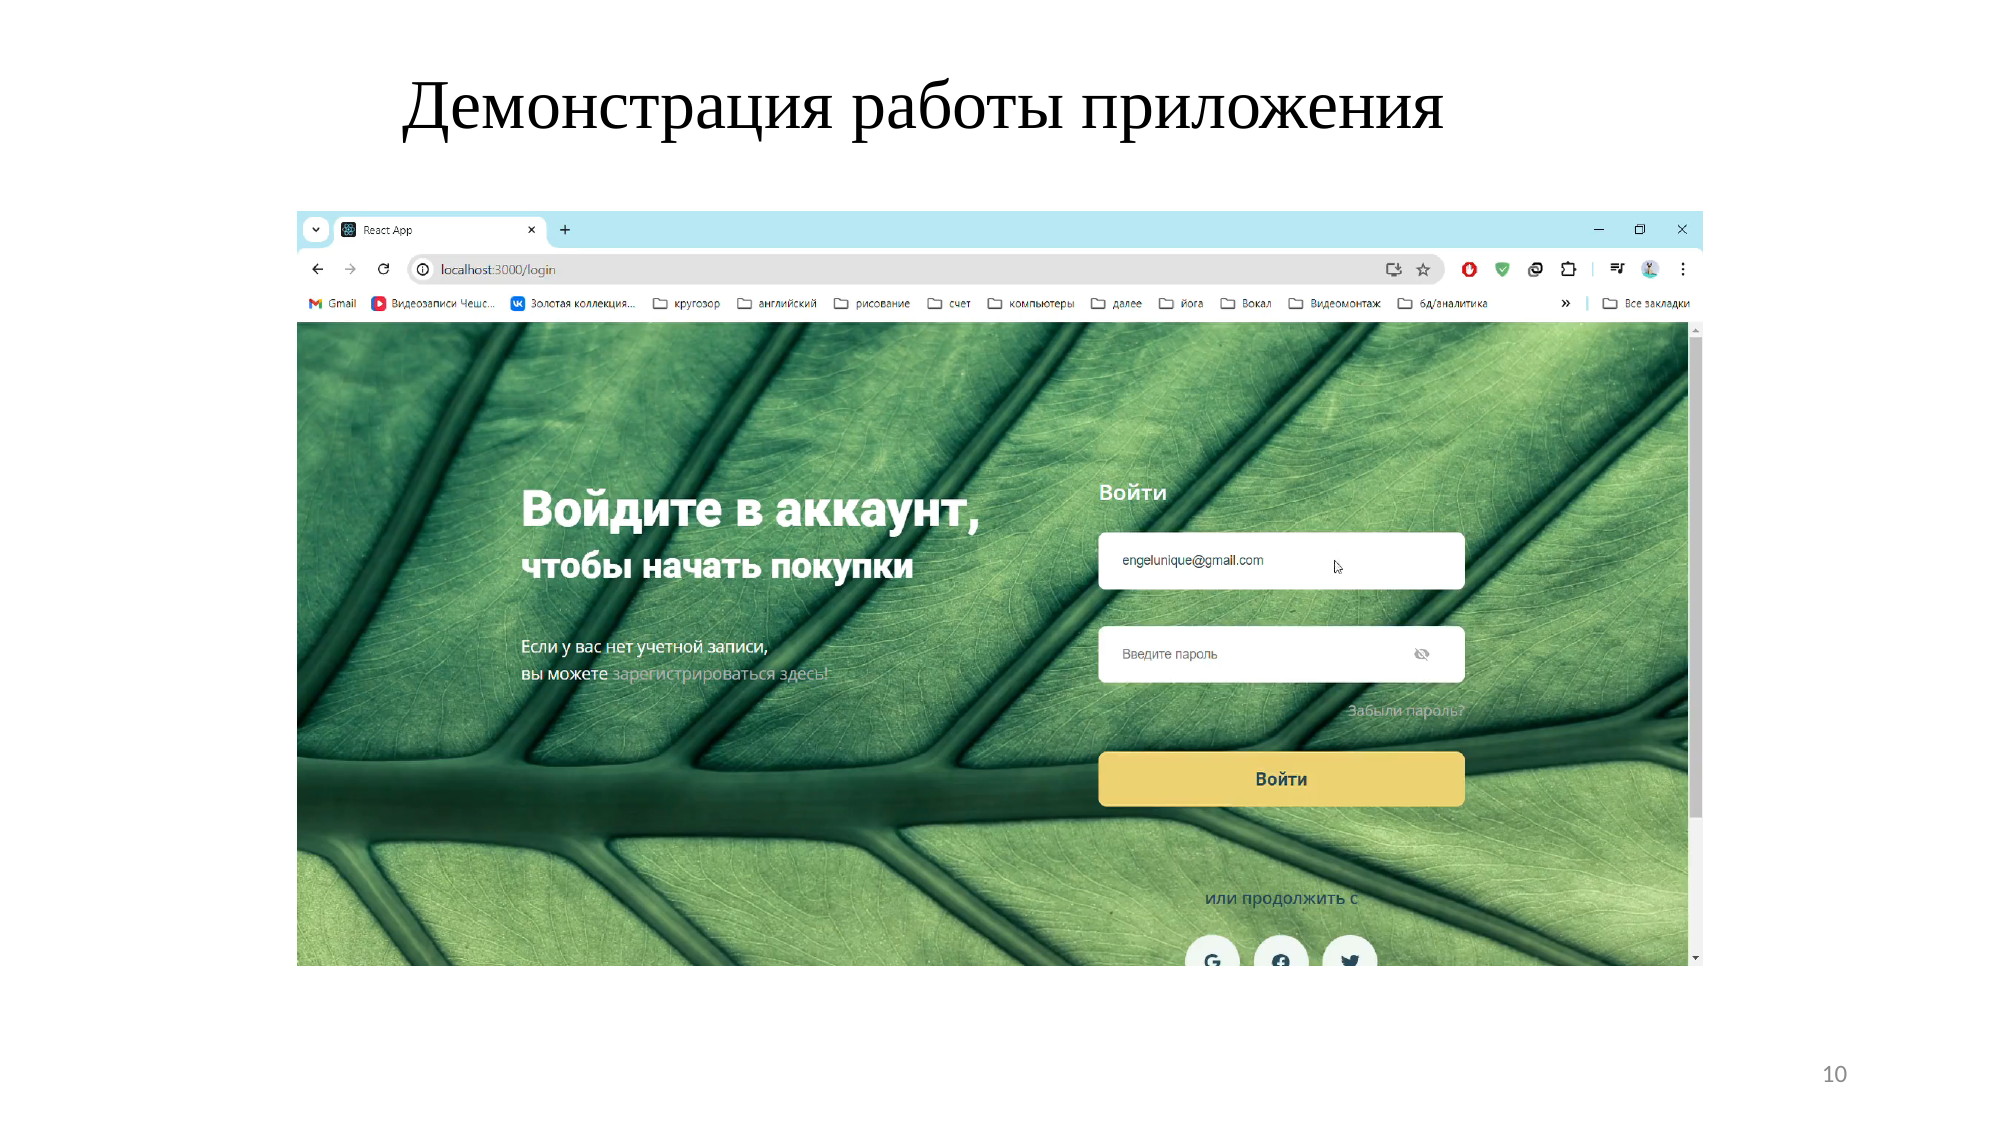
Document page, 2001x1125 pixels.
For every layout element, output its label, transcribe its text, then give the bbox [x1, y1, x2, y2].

slide_number 10 [1412, 1042, 1863, 1103]
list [296, 210, 1704, 967]
title Демонстрация работы приложения [387, 34, 1573, 177]
